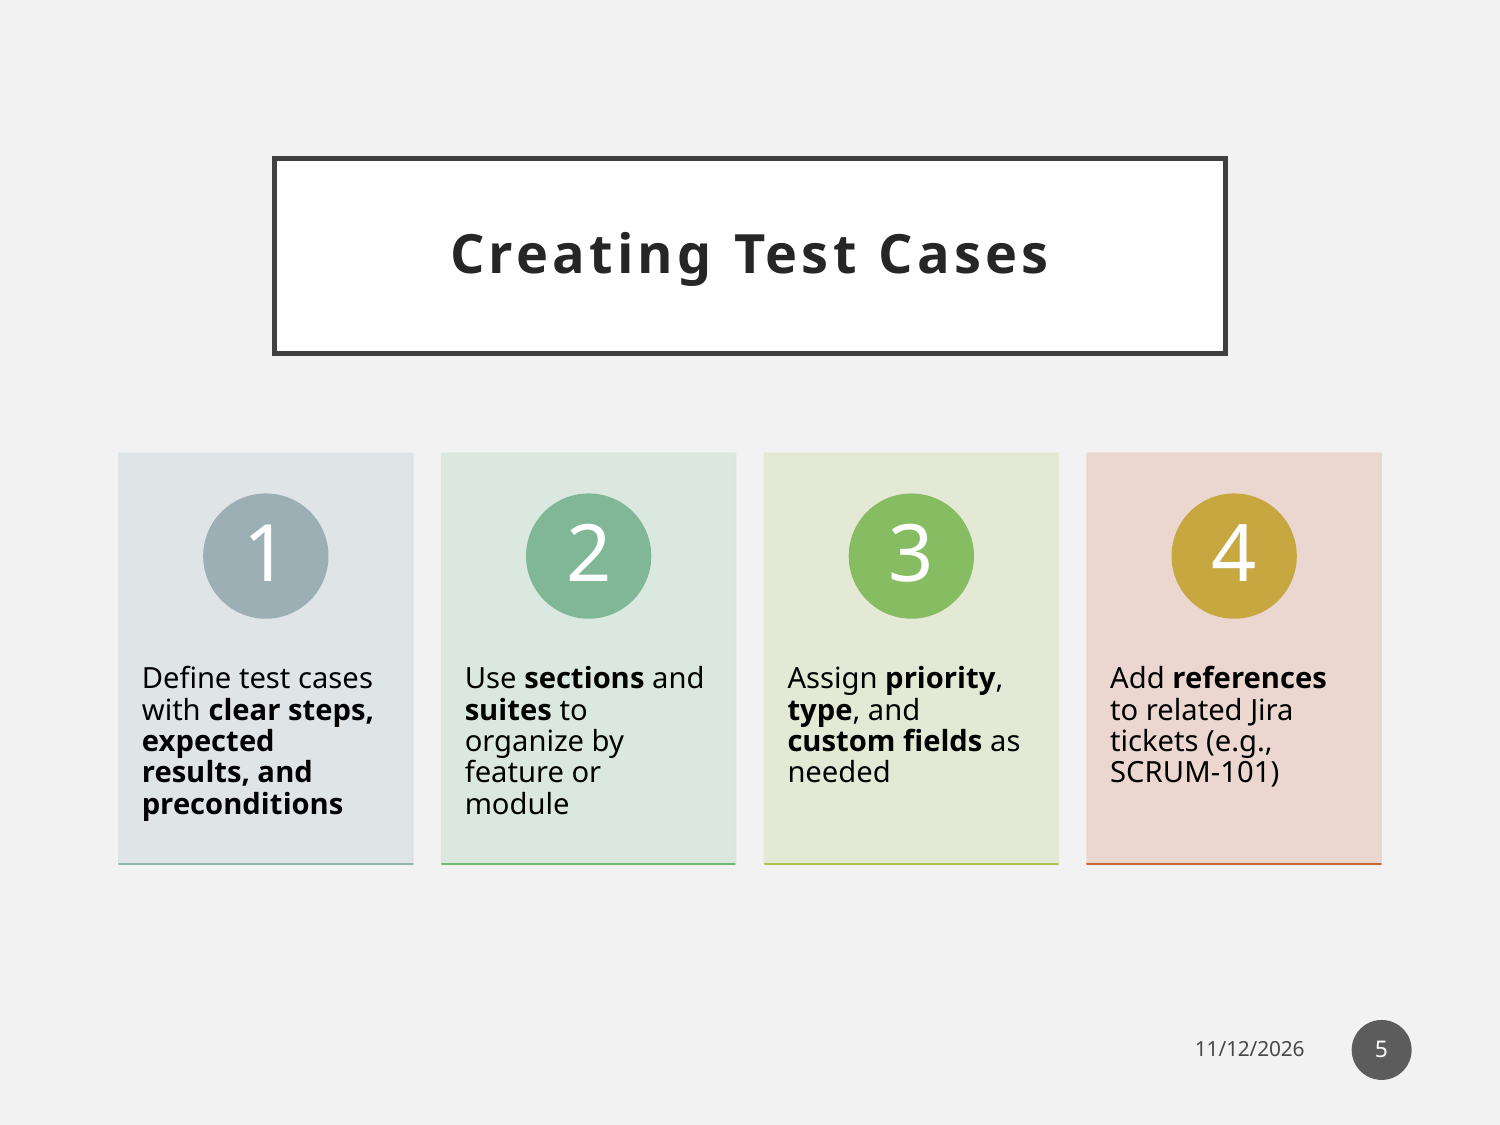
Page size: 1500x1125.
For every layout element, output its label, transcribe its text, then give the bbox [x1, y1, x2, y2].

slide_number 5 [1351, 1019, 1412, 1080]
title Creating Test Cases [272, 156, 1228, 356]
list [118, 374, 1382, 943]
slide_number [980, 1023, 1320, 1077]
